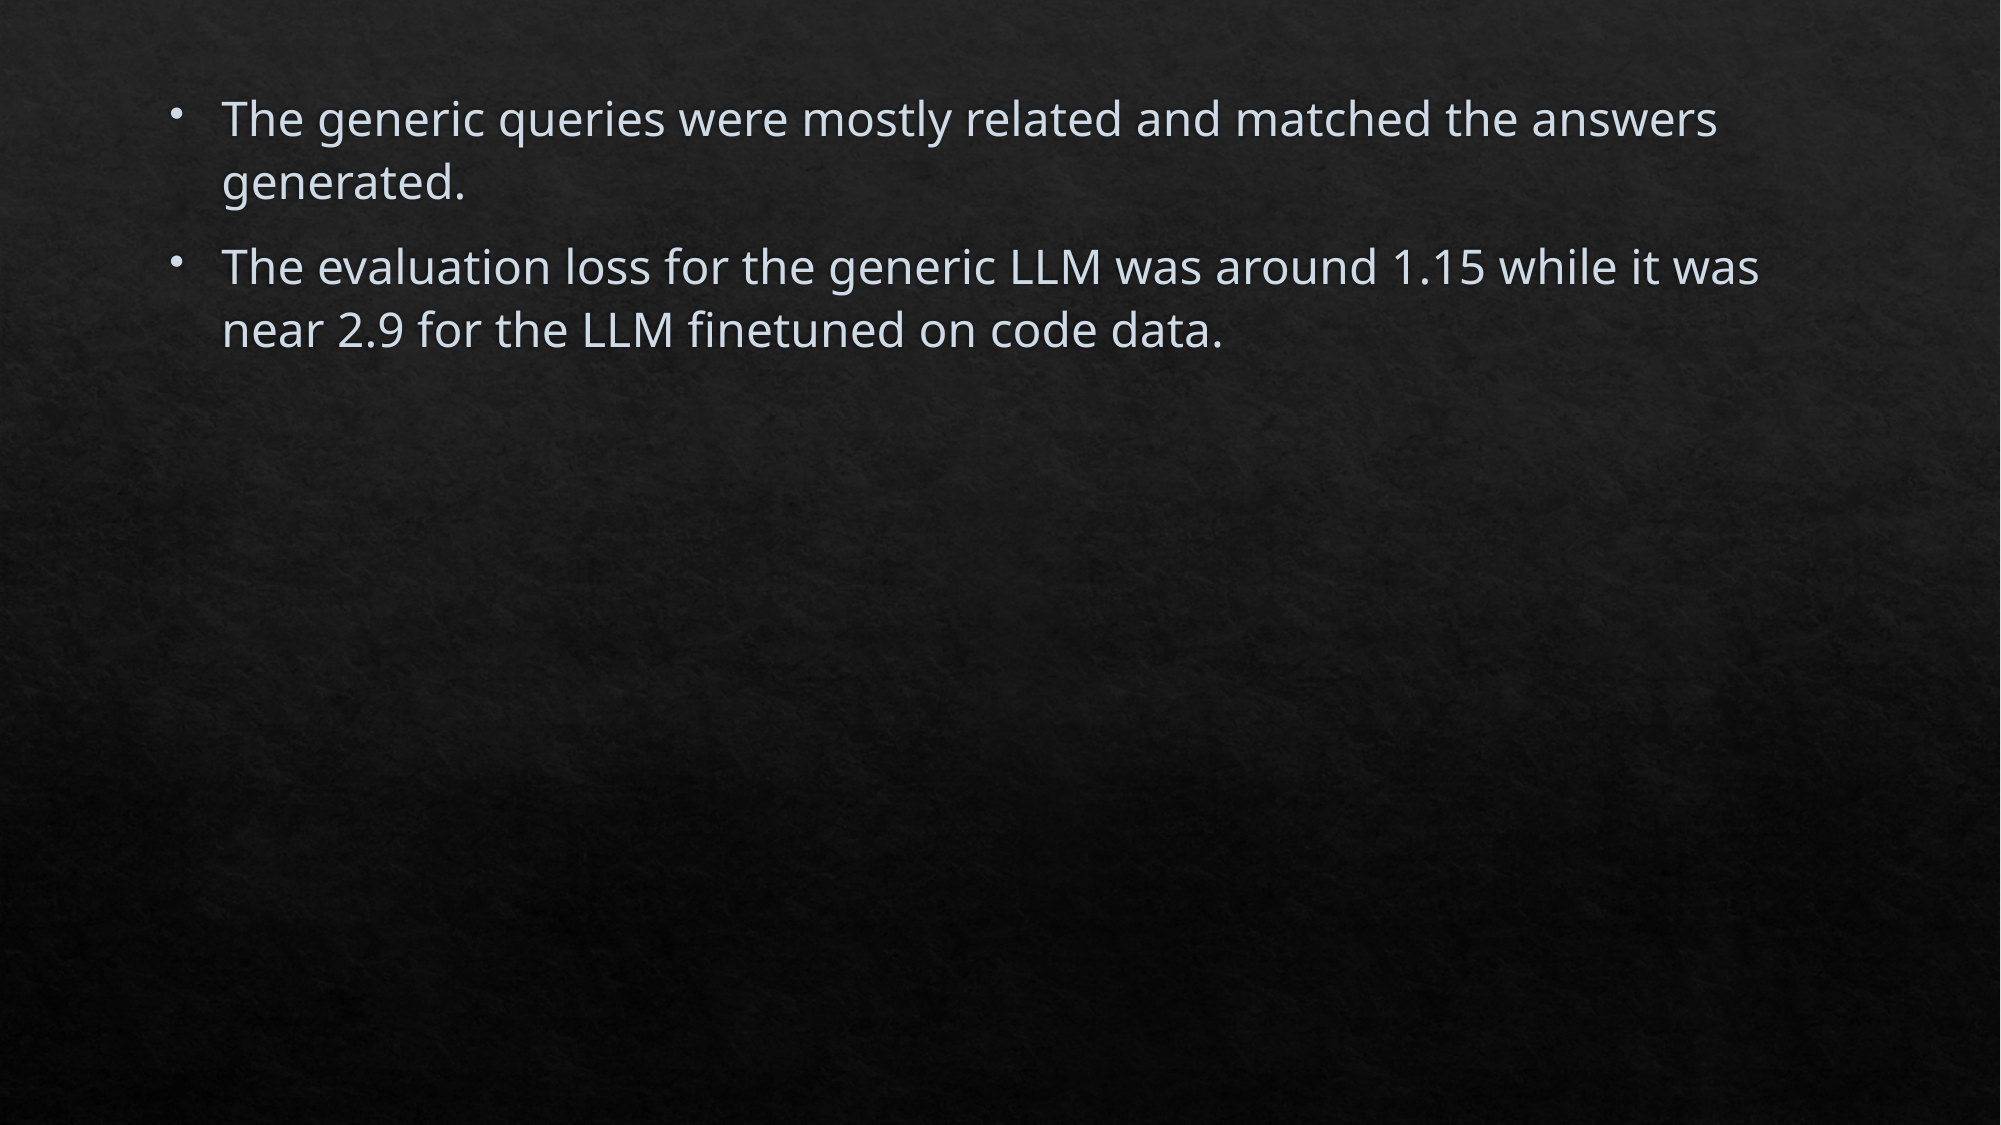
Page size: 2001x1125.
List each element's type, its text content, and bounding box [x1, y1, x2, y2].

list The generic queries were mostly related and matched the answers generated. The evaluation loss for the generic LLM was around 1.15 while it was near 2.9 for the LLM finetuned on code data. [149, 75, 1849, 1089]
